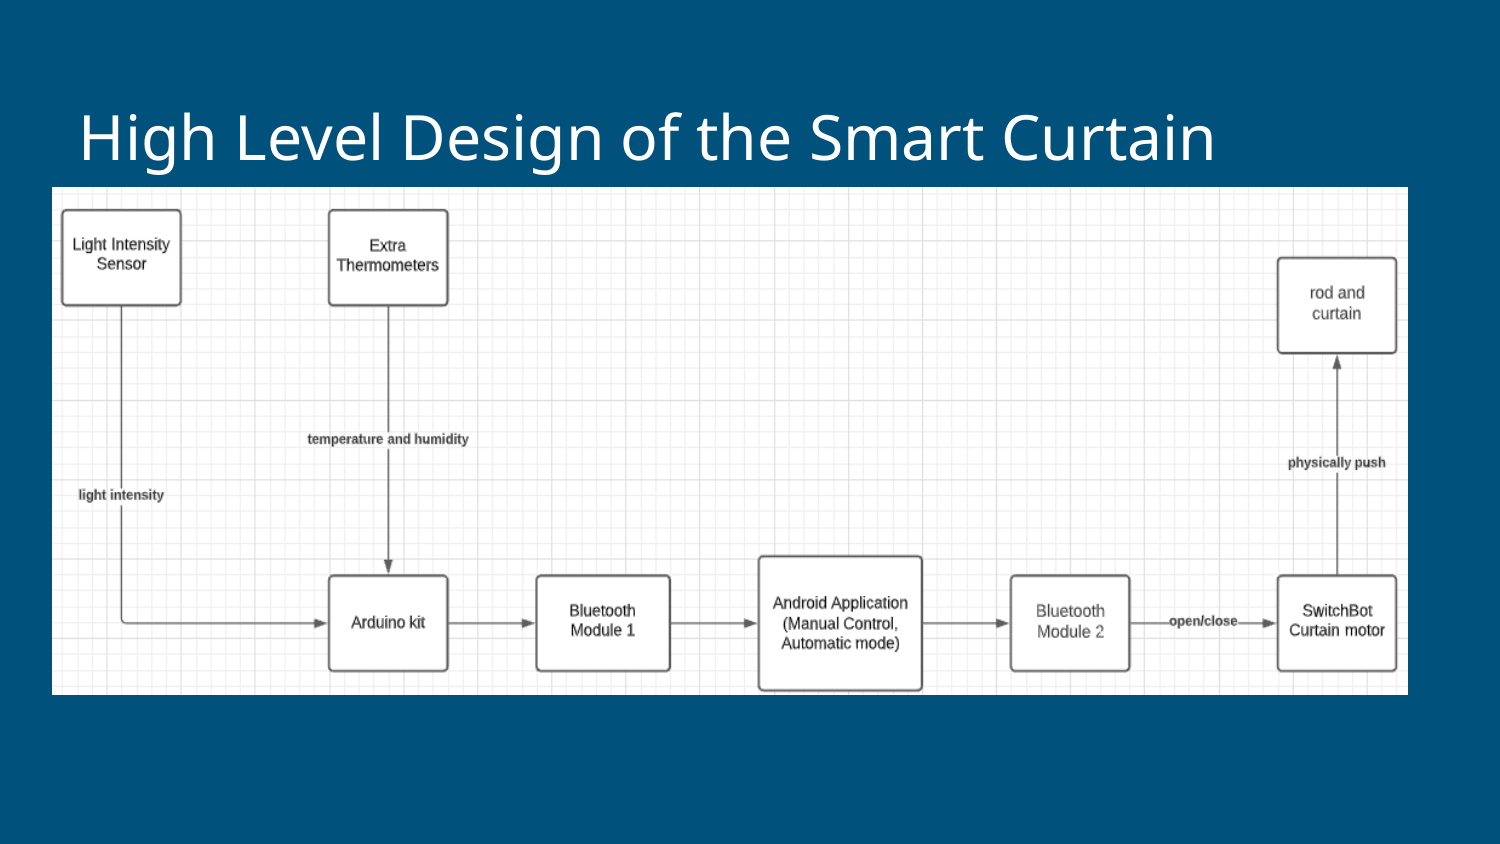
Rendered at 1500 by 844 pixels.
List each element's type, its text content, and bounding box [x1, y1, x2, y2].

picture [53, 188, 1407, 694]
title High Level Design of the Smart Curtain [63, 75, 1437, 188]
